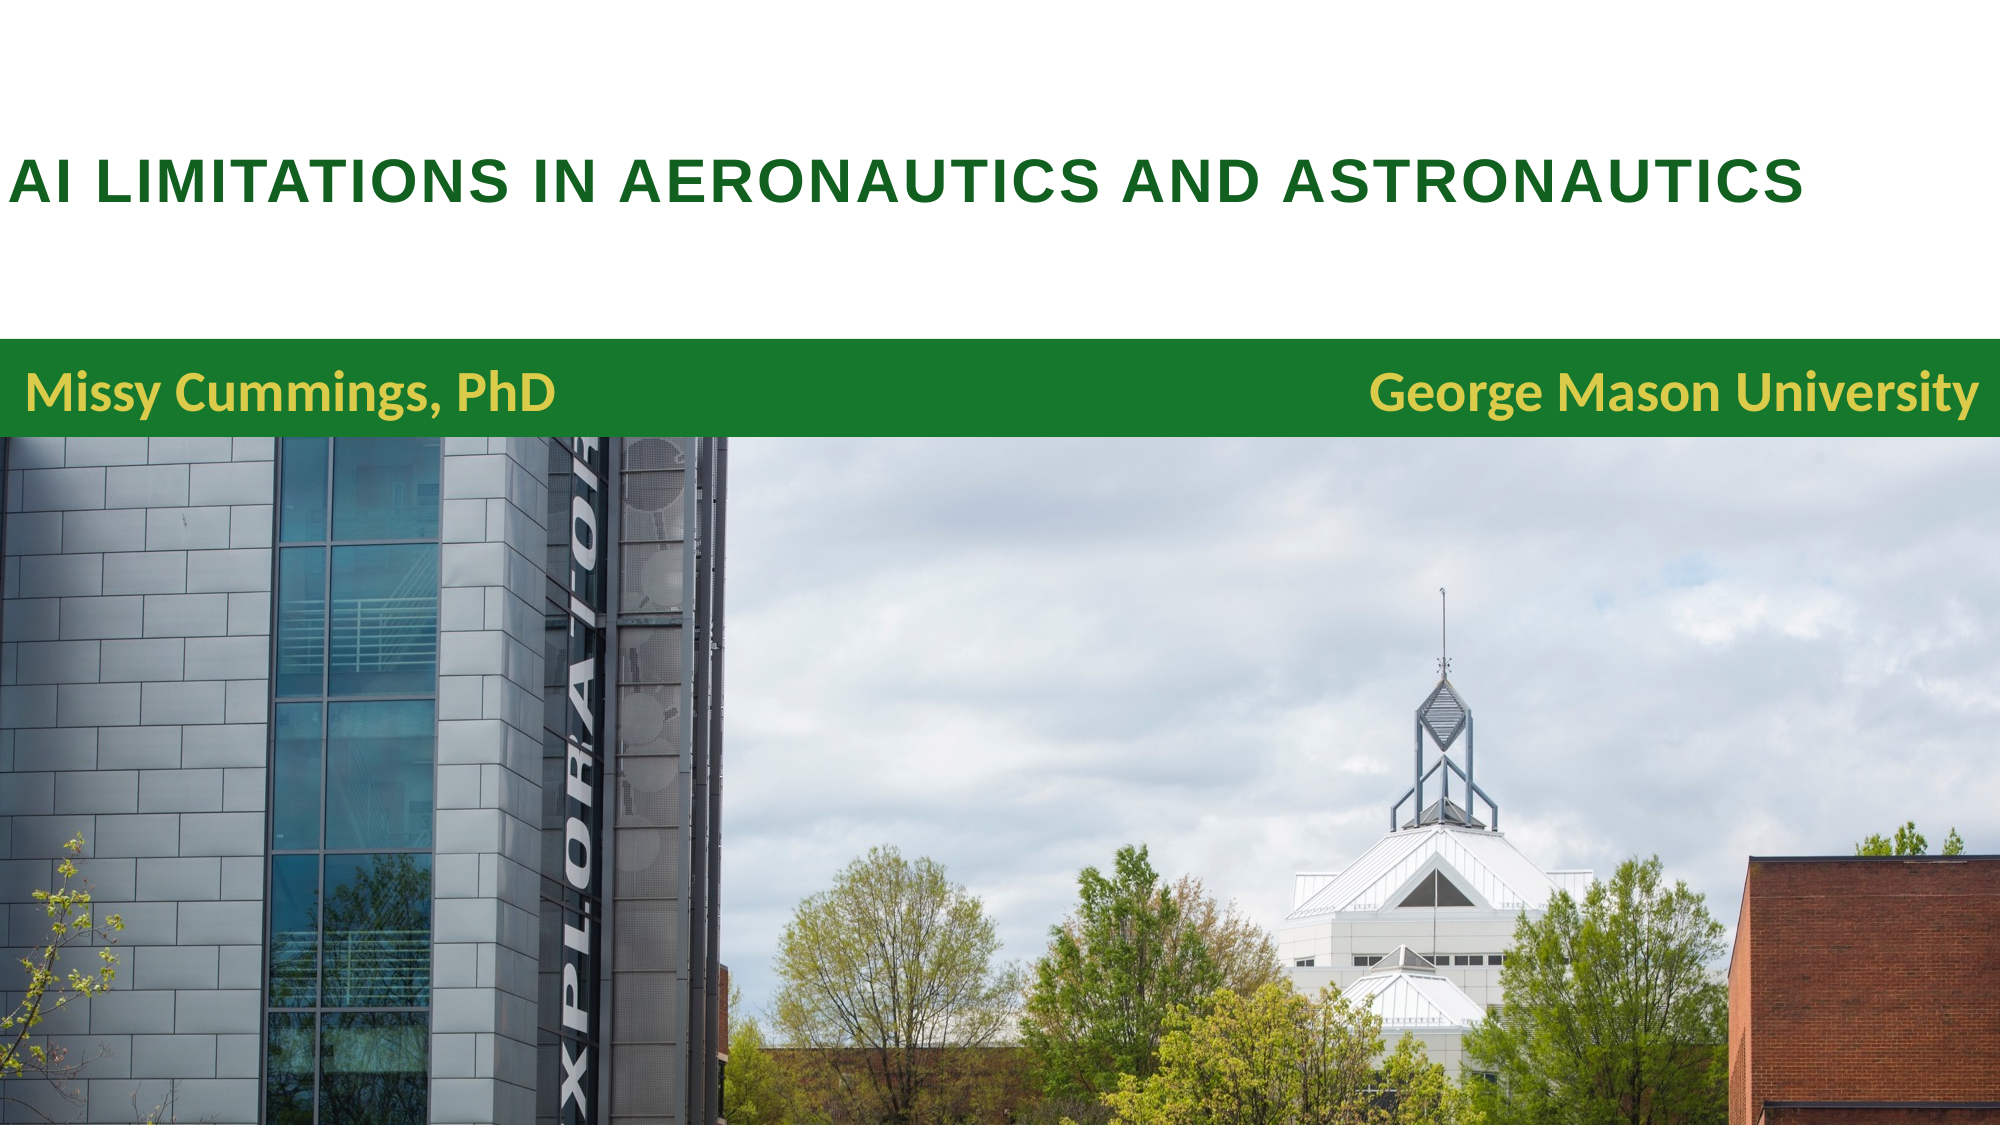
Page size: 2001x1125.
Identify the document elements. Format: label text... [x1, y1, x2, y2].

title AI limitations in Aeronautics and astronautics [0, 133, 1869, 360]
picture [0, 437, 2000, 1125]
